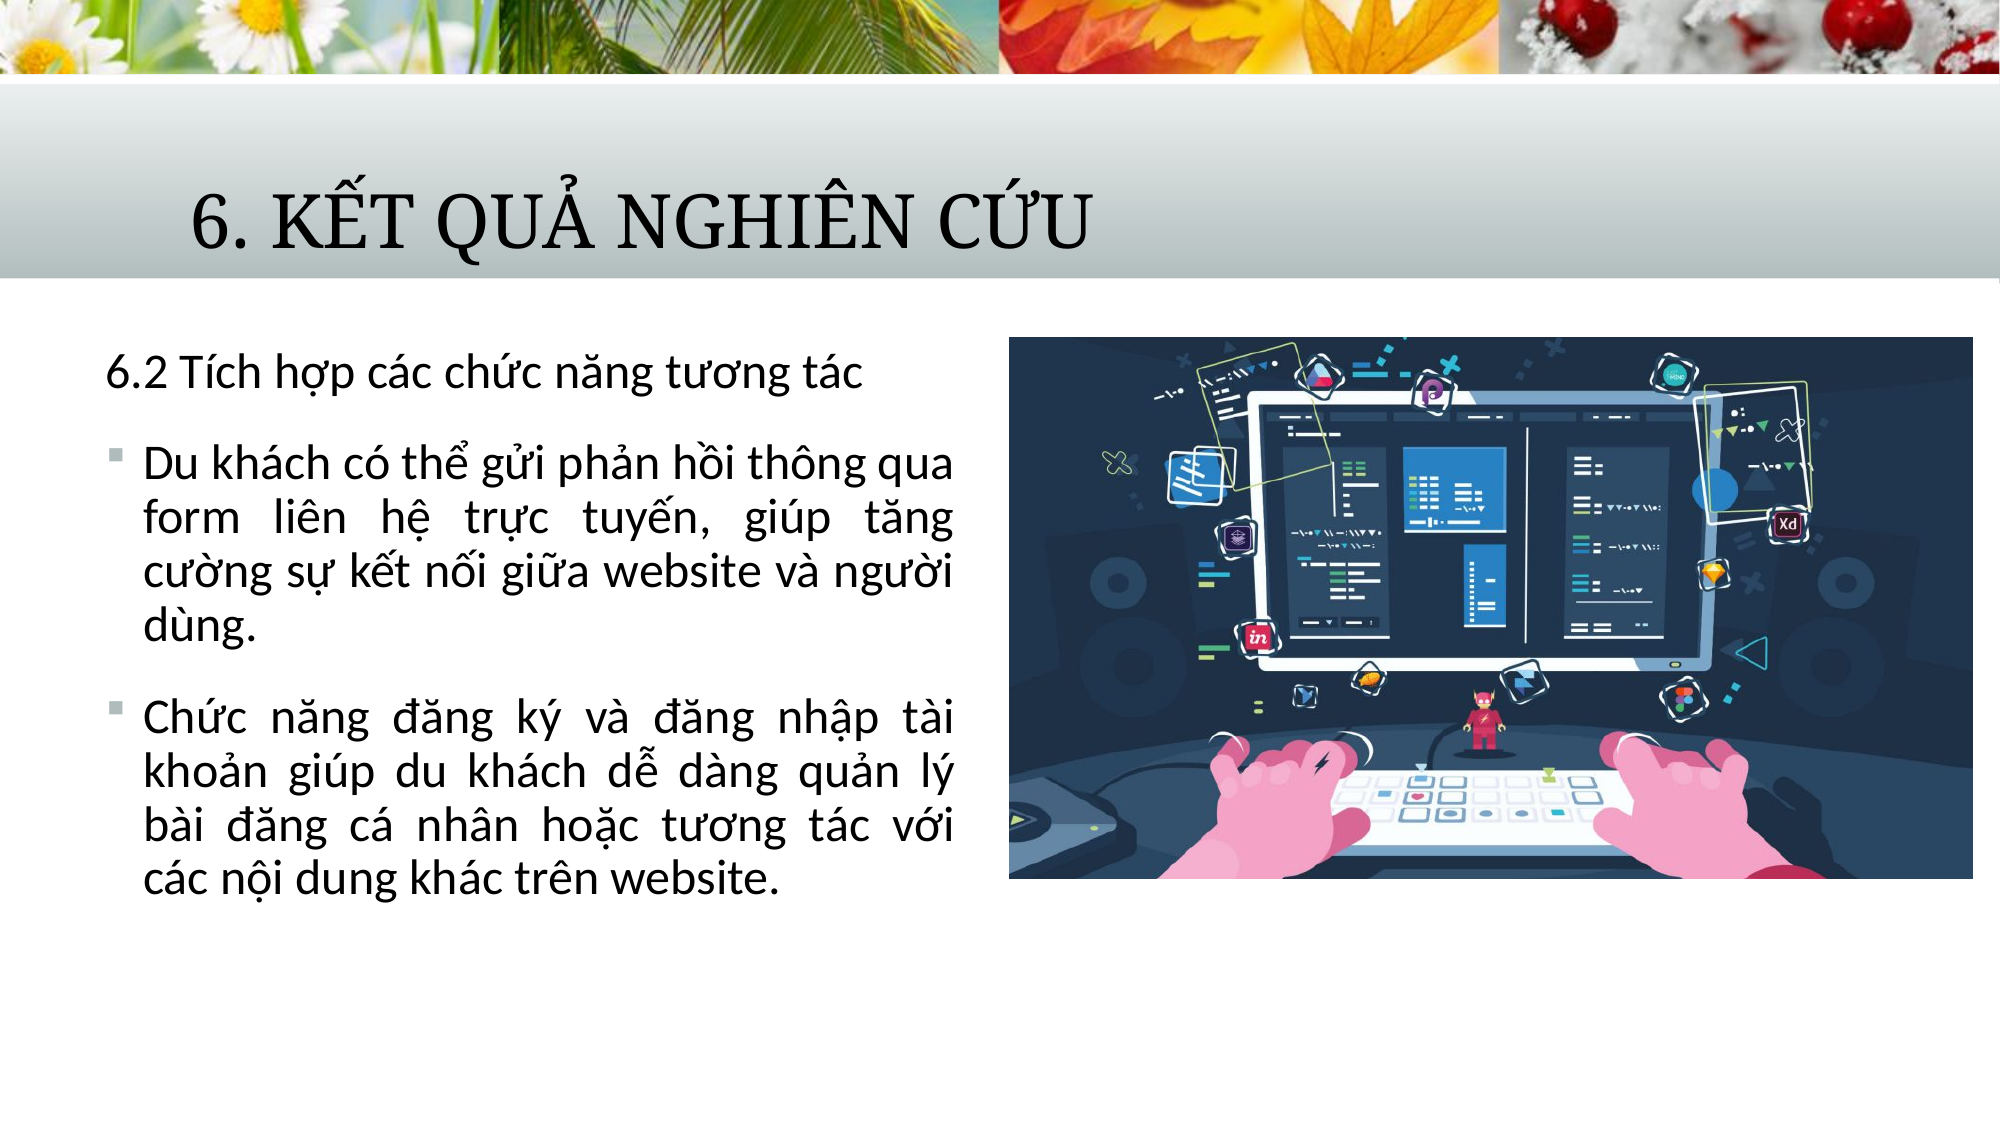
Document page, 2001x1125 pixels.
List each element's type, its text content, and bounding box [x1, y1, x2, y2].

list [1009, 337, 1973, 879]
list 6.2 Tích hợp các chức năng tương tác Du khách có thể gửi phản hồi thông qua form liên hệ trực tuyến, giúp tăng cường sự kết nối giữa website và người dùng. Chức năng đăng ký và đăng nhập tài khoản giúp du khách dễ dàng quản lý bài đăng cá nhân hoặc tương tác với các nội dung khác trên website. [90, 337, 970, 1050]
picture [0, 0, 2000, 74]
title 6. kết quả nghiên cứu [174, 92, 1825, 273]
